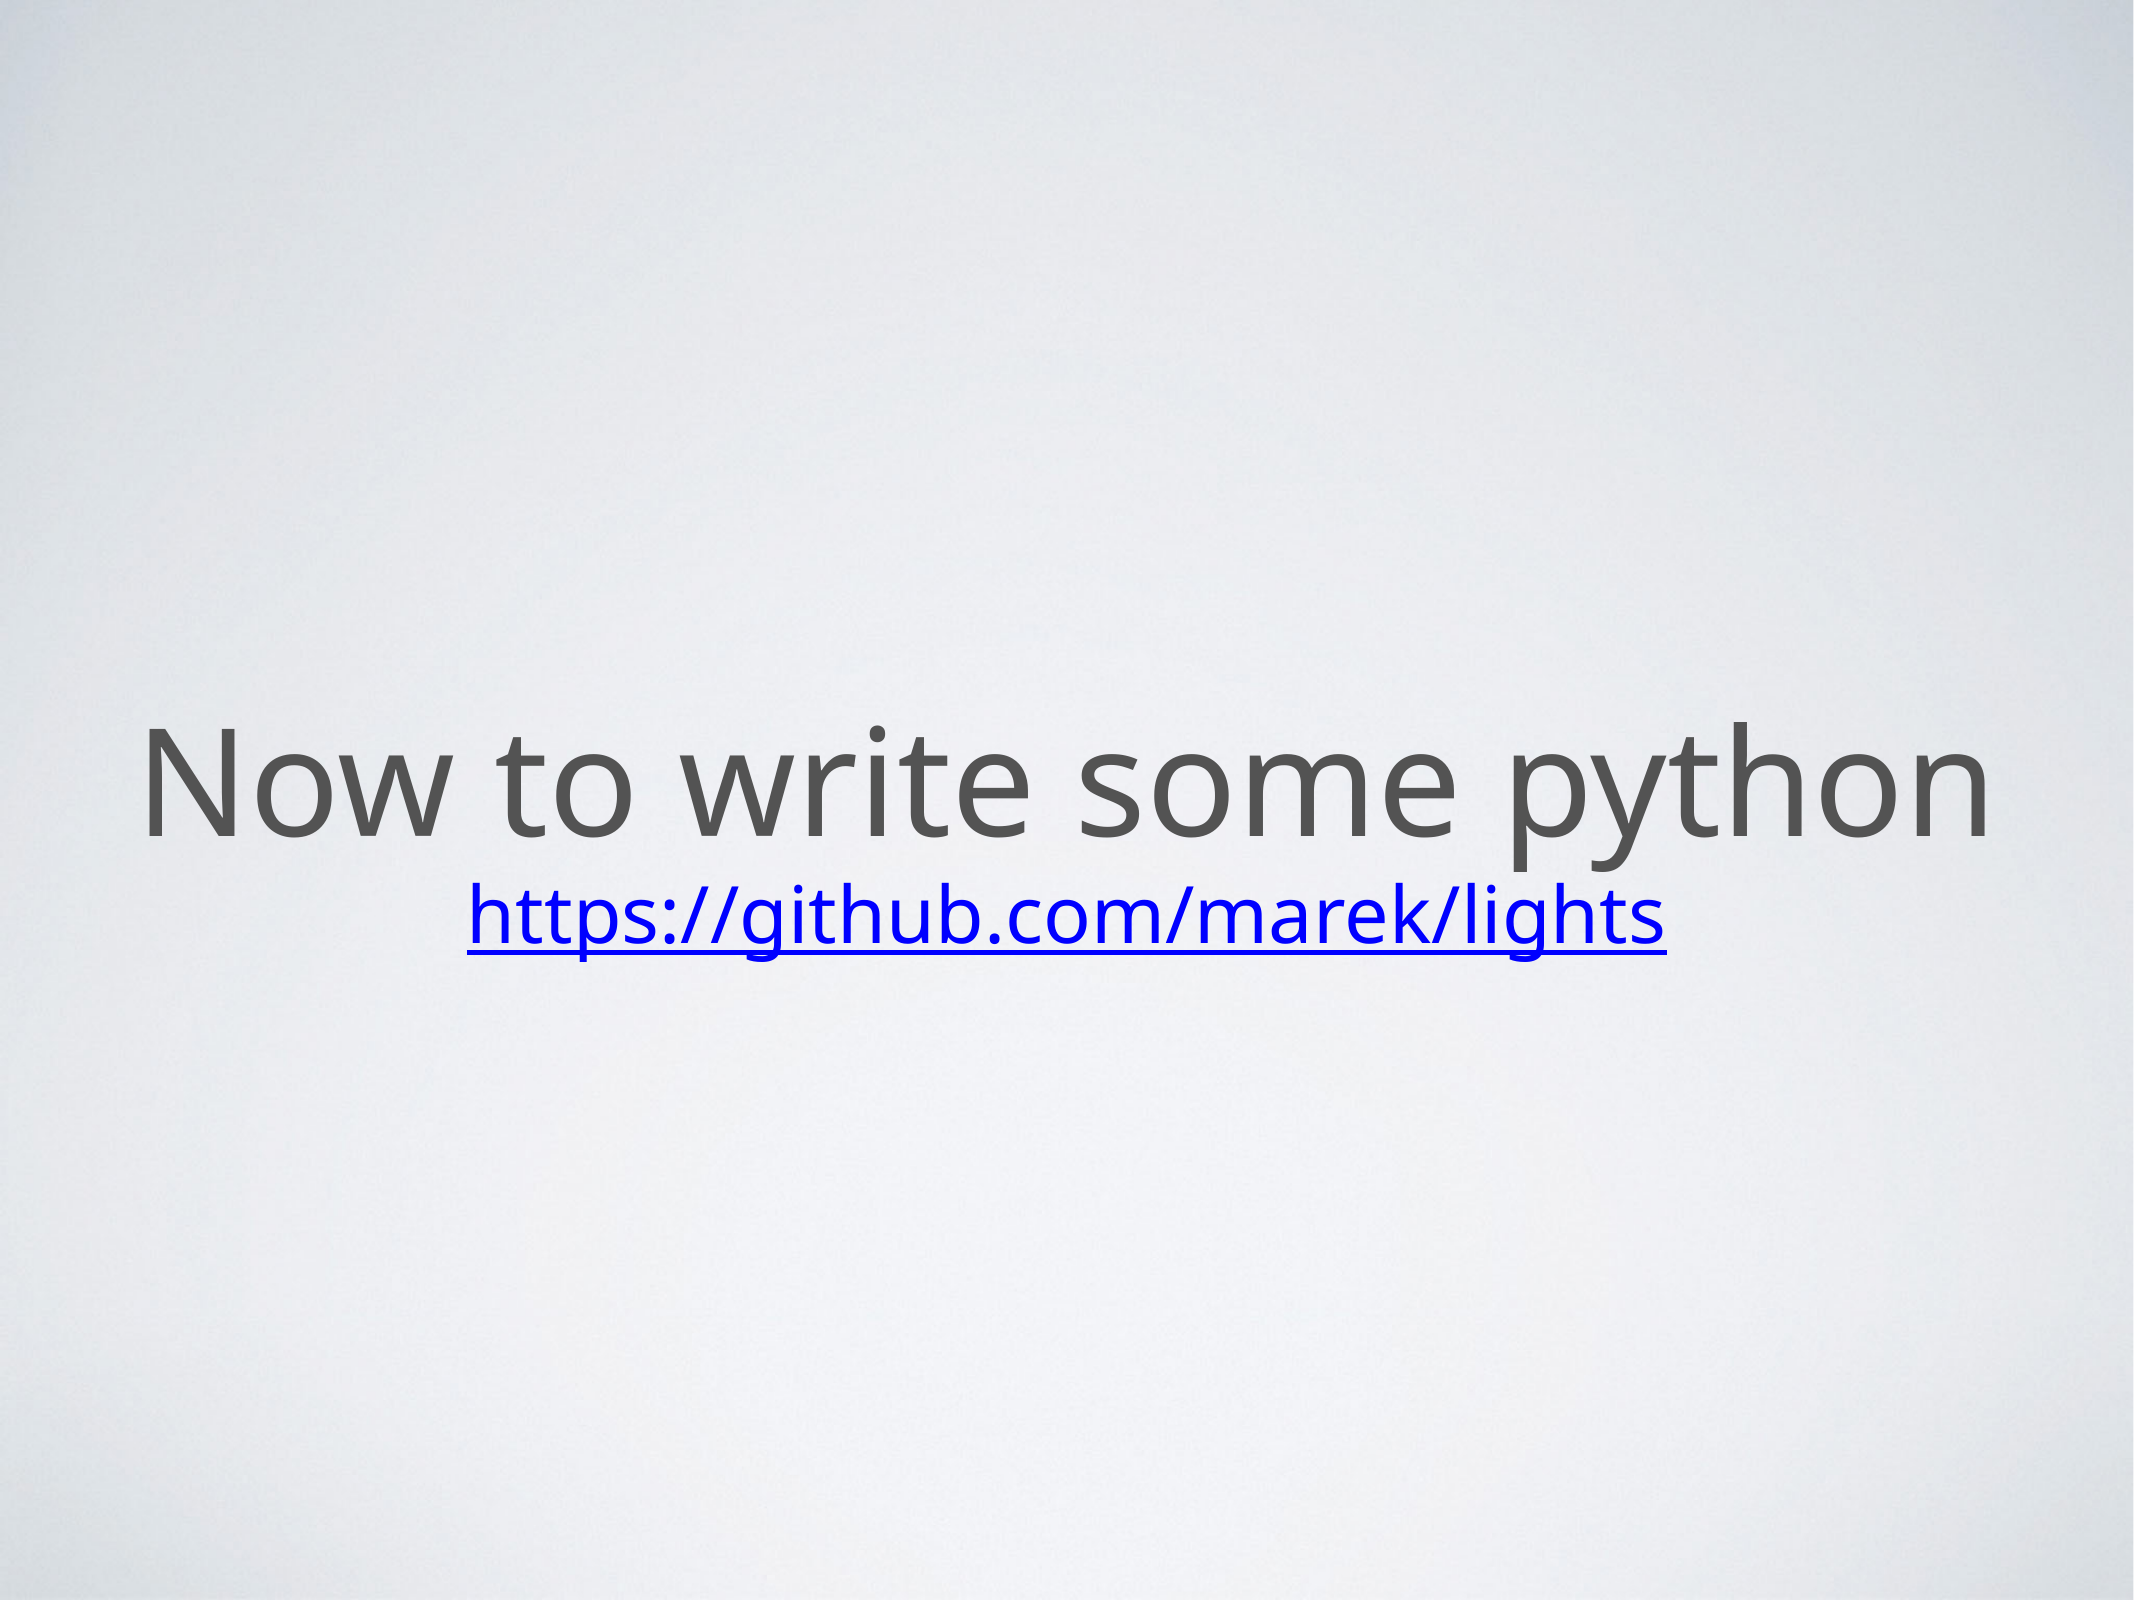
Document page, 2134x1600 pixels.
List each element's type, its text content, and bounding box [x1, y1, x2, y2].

picture [0, 0, 2134, 1600]
list https://github.com/marek/lights [57, 864, 2076, 1078]
title Now to write some python [57, 334, 2076, 864]
